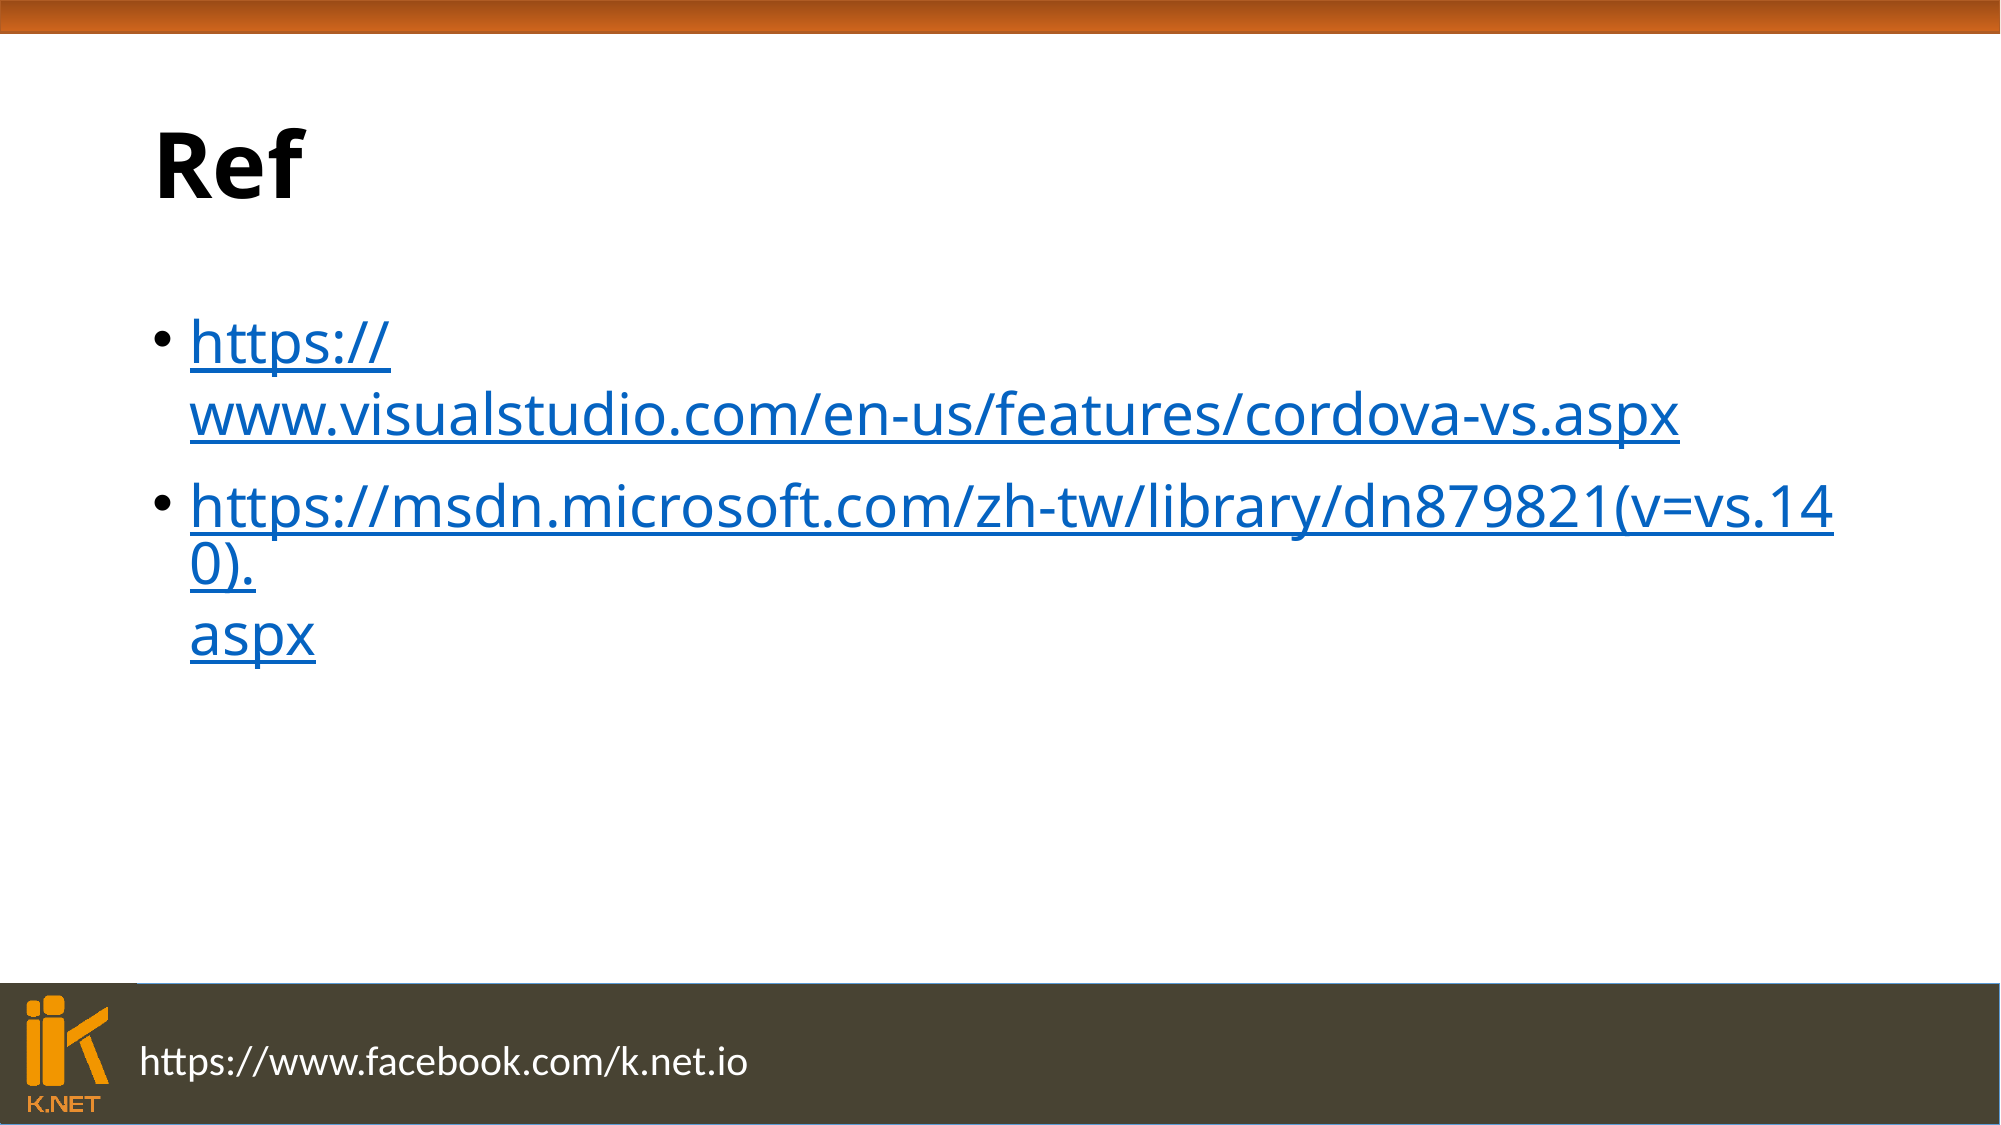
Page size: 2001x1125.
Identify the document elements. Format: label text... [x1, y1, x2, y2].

title Ref [137, 59, 1863, 278]
picture [0, 983, 137, 1123]
list https://www.visualstudio.com/en-us/features/cordova-vs.aspx https://msdn.microsoft.com/zh-tw/library/dn879821(v=vs.140).aspx [137, 299, 1863, 1014]
